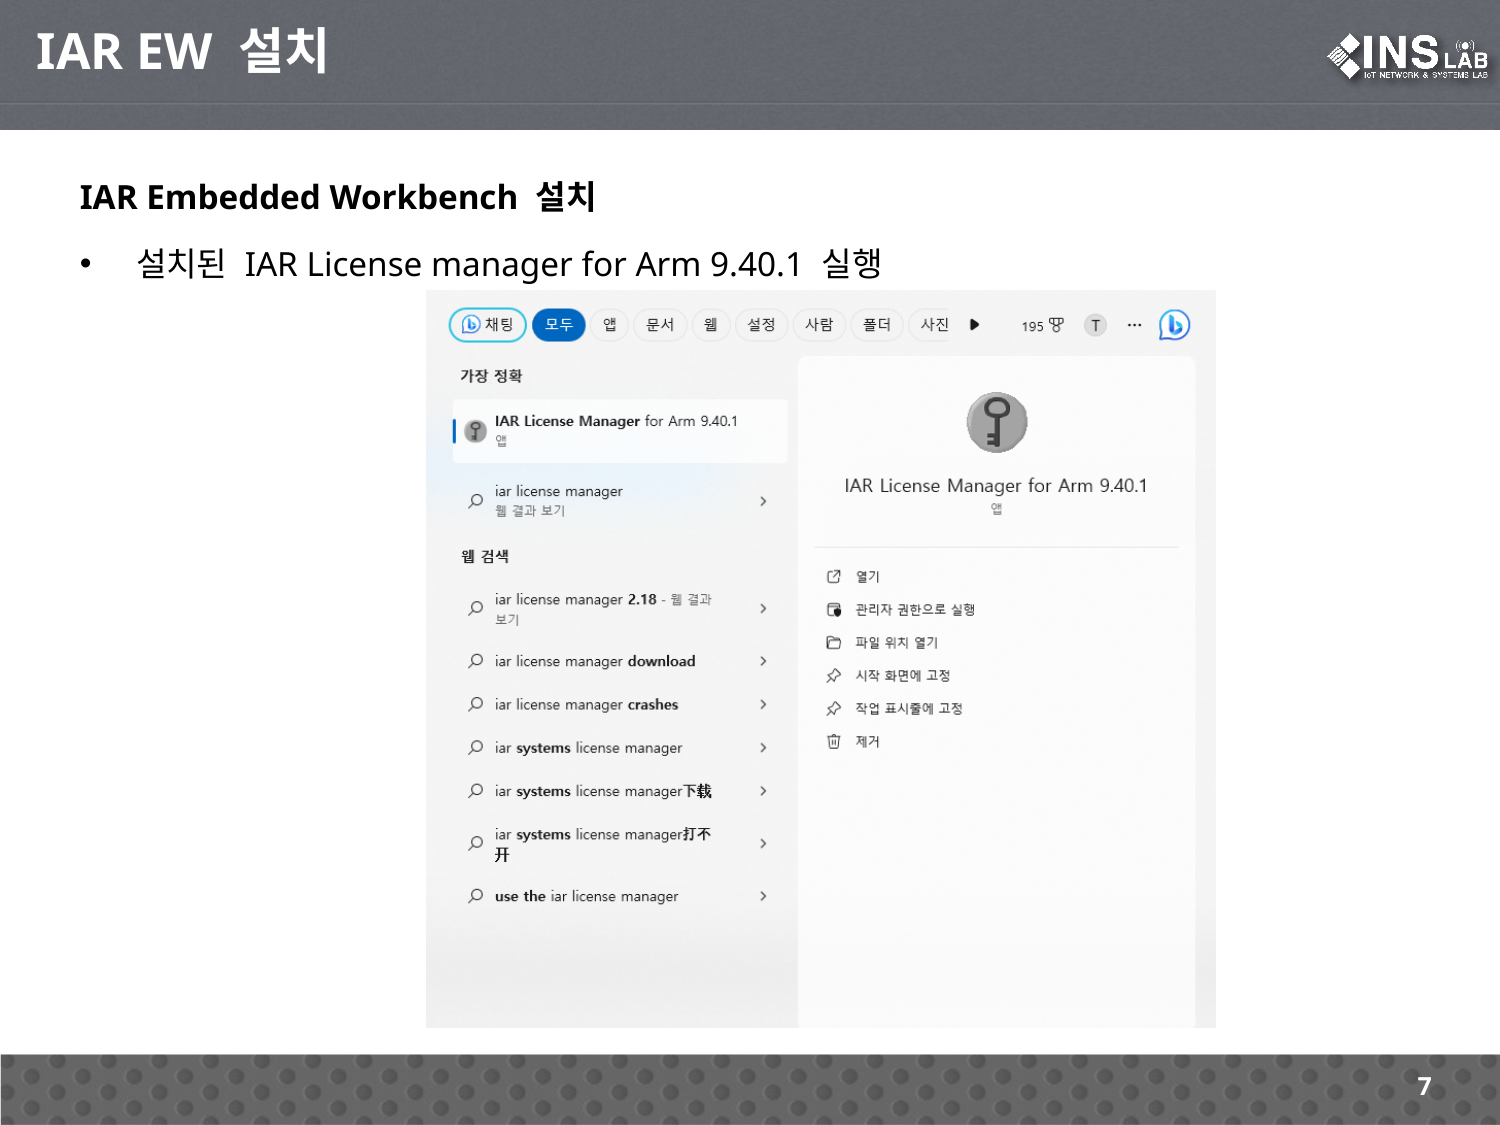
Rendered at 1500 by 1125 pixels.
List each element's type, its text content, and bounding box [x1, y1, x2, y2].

text_box [0, 0, 1500, 130]
text_box [2, 1055, 1500, 1124]
picture [1327, 11, 1500, 101]
picture [425, 290, 1216, 1028]
text_box [820, 207, 1496, 928]
slide_number 7 [1096, 1057, 1447, 1118]
list IAR EW 설치 [21, 12, 550, 102]
list IAR Embedded Workbench 설치 설치된 IAR License manager for Arm 9.40.1 실행 [64, 149, 1447, 520]
